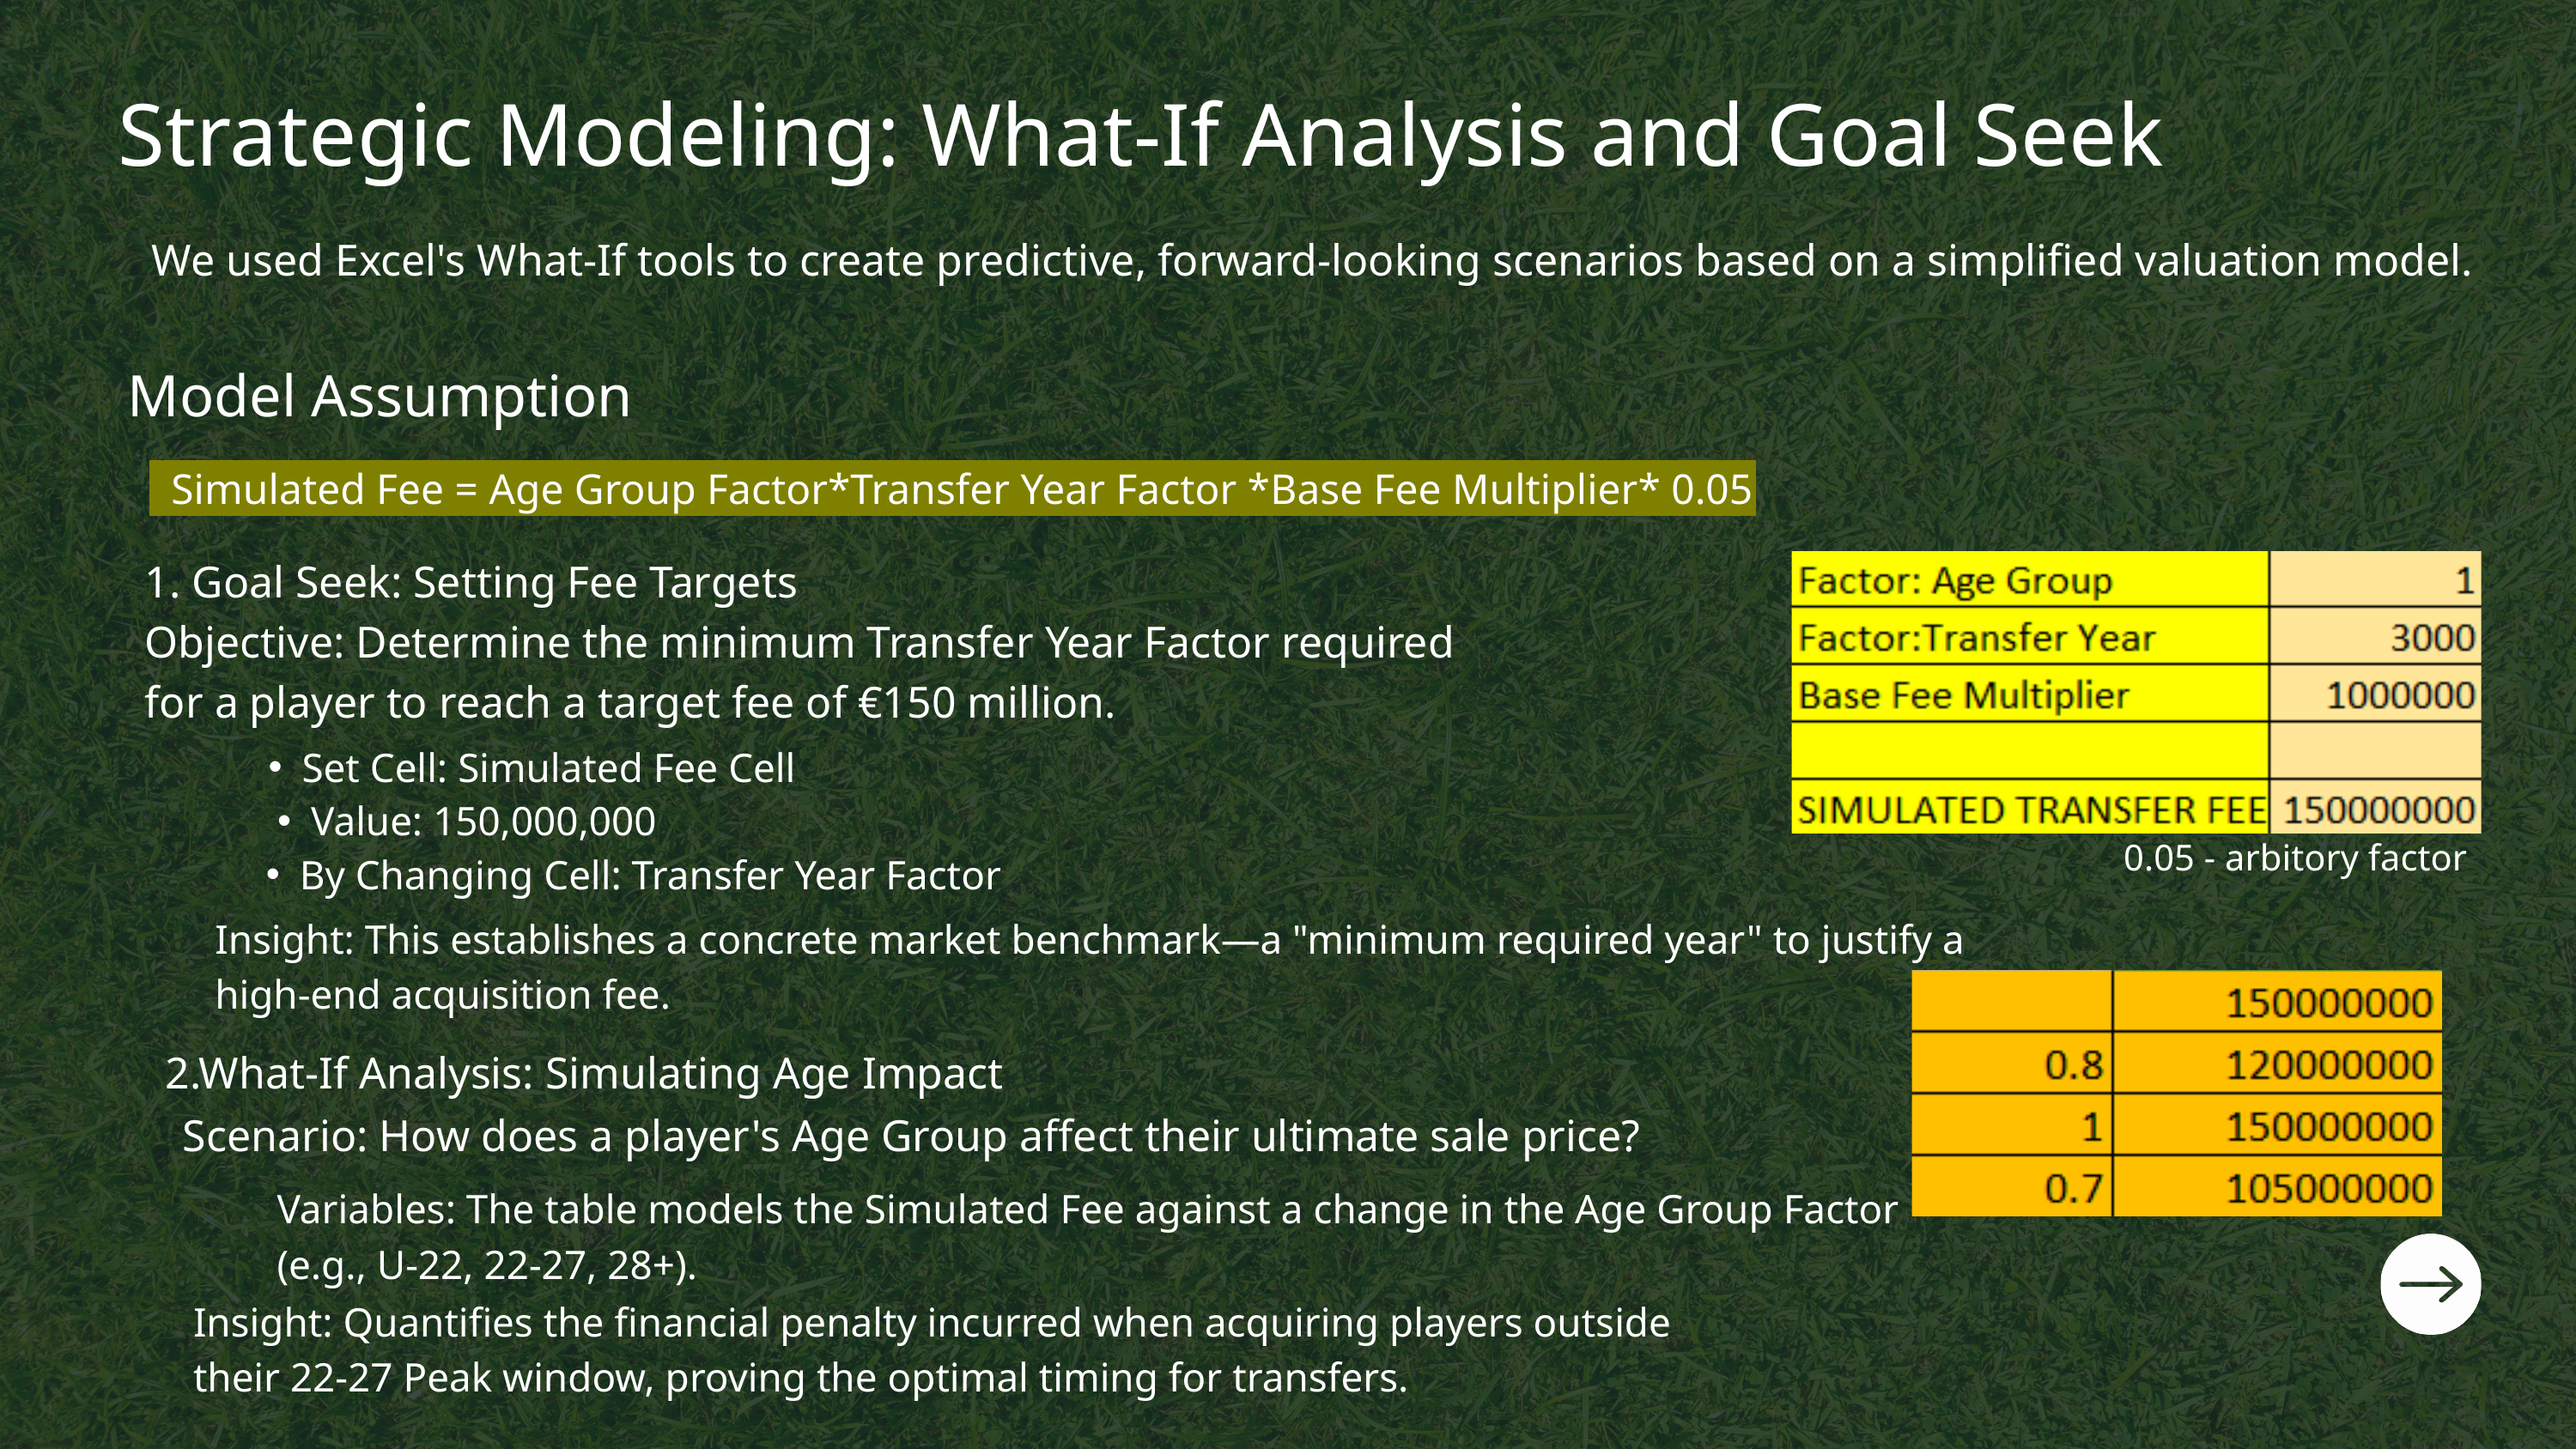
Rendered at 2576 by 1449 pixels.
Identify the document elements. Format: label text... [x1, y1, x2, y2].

text_box Model Assumption [122, 348, 640, 428]
text_box Scenario: How does a player's Age Group affect their ultimate sale price? [149, 1100, 1674, 1161]
text_box Insight: This establishes a concrete market benchmark—a "minimum required year" to justify a high-end acquisition fee. [215, 906, 1974, 1017]
text_box 0.05 - arbitory factor [2103, 828, 2488, 878]
text_box Strategic Modeling: What-If Analysis and Goal Seek [97, 63, 2187, 184]
text_box [0, 0, 2576, 1449]
text_box Set Cell: Simulated Fee Cell [215, 735, 816, 791]
text_box Variables: The table models the Simulated Fee against a change in the Age Group Factor (e.g., U-22, 22-27, 28+). [276, 1176, 1912, 1288]
text_box Insight: Quantifies the financial penalty incurred when acquiring players outside their 22-27 Peak window, proving the optimal timing for transfers. [193, 1289, 1734, 1400]
text_box We used Excel's What-If tools to create predictive, forward-looking scenarios based on a simplified valuation model. [122, 224, 2505, 285]
text_box [1911, 970, 2442, 1216]
text_box 1. Goal Seek: Setting Fee Targets Objective: Determine the minimum Transfer Year Factor required for a player to reach a target fee of €150 million. [144, 546, 1516, 727]
text_box [1791, 551, 2482, 834]
text_box Value: 150,000,000 [204, 788, 697, 844]
text_box Simulated Fee = Age Group Factor*Transfer Year Factor *Base Fee Multiplier* 0.05 [123, 454, 1782, 512]
text_box [2380, 1234, 2482, 1335]
text_box 2.What-If Analysis: Simulating Age Impact [149, 1037, 1020, 1098]
text_box By Changing Cell: Transfer Year Factor [214, 842, 1020, 898]
